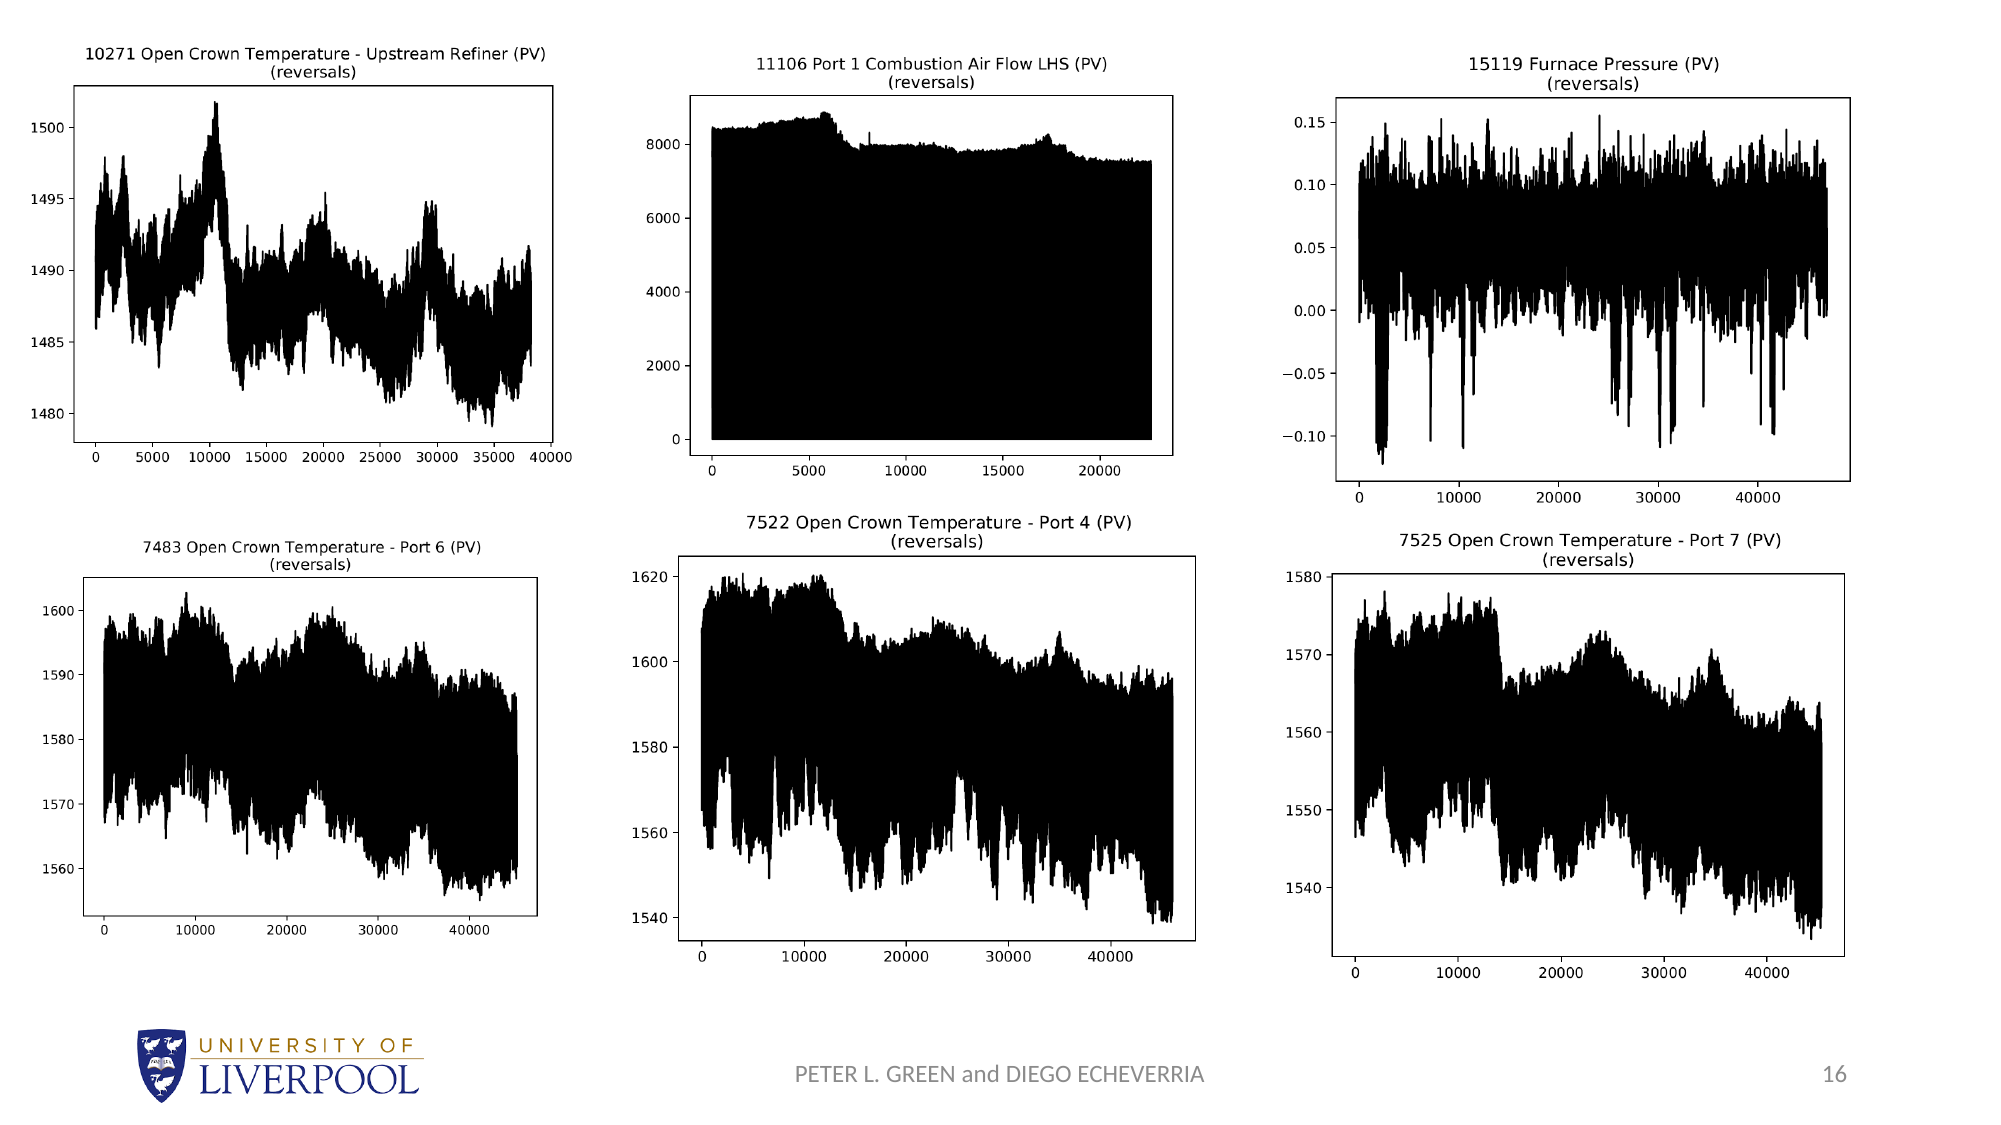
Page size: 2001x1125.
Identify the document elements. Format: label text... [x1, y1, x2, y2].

picture [1271, 41, 1863, 1012]
picture [137, 1029, 424, 1103]
footer PETER L. GREEN and DIEGO ECHEVERRIA [662, 1042, 1338, 1103]
picture [615, 503, 1208, 991]
slide_number 16 [1412, 1042, 1863, 1103]
picture [634, 41, 1189, 494]
picture [24, 519, 553, 968]
picture [24, 27, 587, 475]
